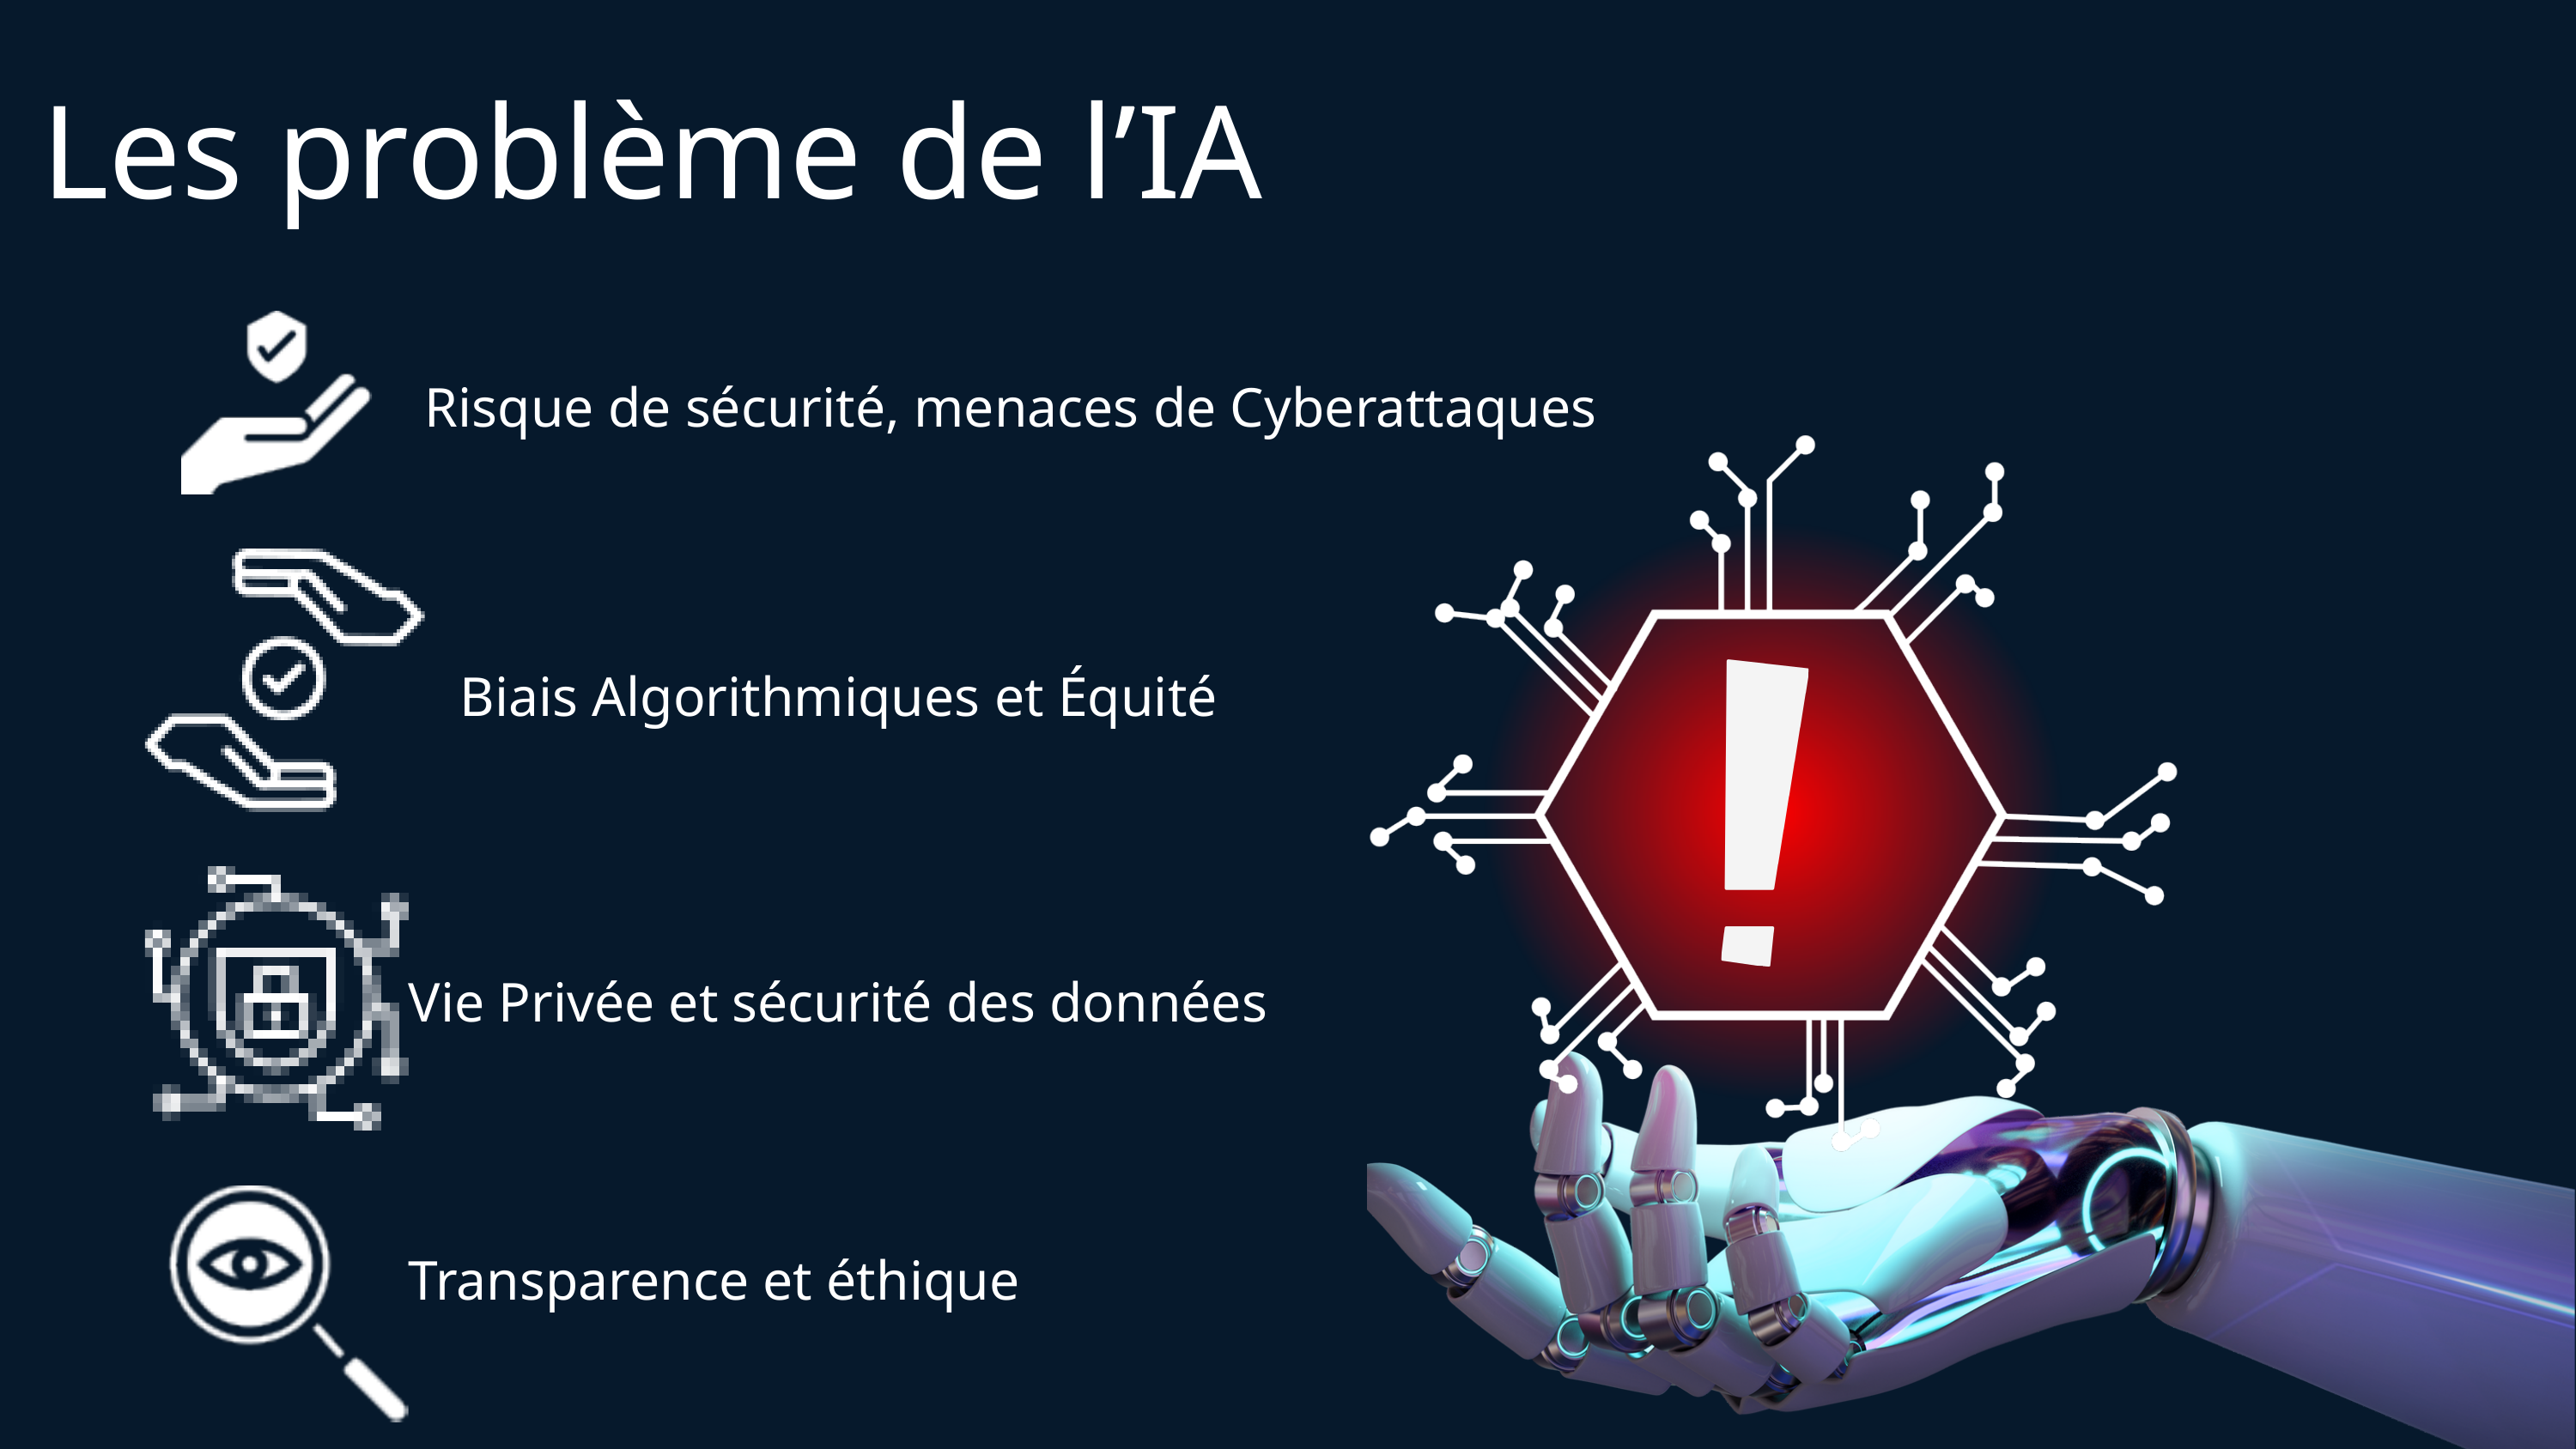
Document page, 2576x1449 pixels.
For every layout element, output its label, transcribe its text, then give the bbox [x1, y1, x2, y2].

text_box [144, 549, 425, 812]
text_box Transparence et éthique [408, 1235, 1920, 1312]
text_box [1367, 1051, 2575, 1449]
text_box [181, 311, 373, 494]
text_box Les problème de l’IA [41, 79, 2504, 226]
text_box Vie Privée et sécurité des données [408, 957, 1920, 1034]
text_box Risque de sécurité, menaces de Cyberattaques [424, 362, 1936, 438]
text_box [165, 1185, 409, 1422]
text_box [1369, 434, 2178, 1155]
text_box [144, 866, 409, 1131]
text_box Biais Algorithmiques et Équité [459, 652, 1971, 727]
